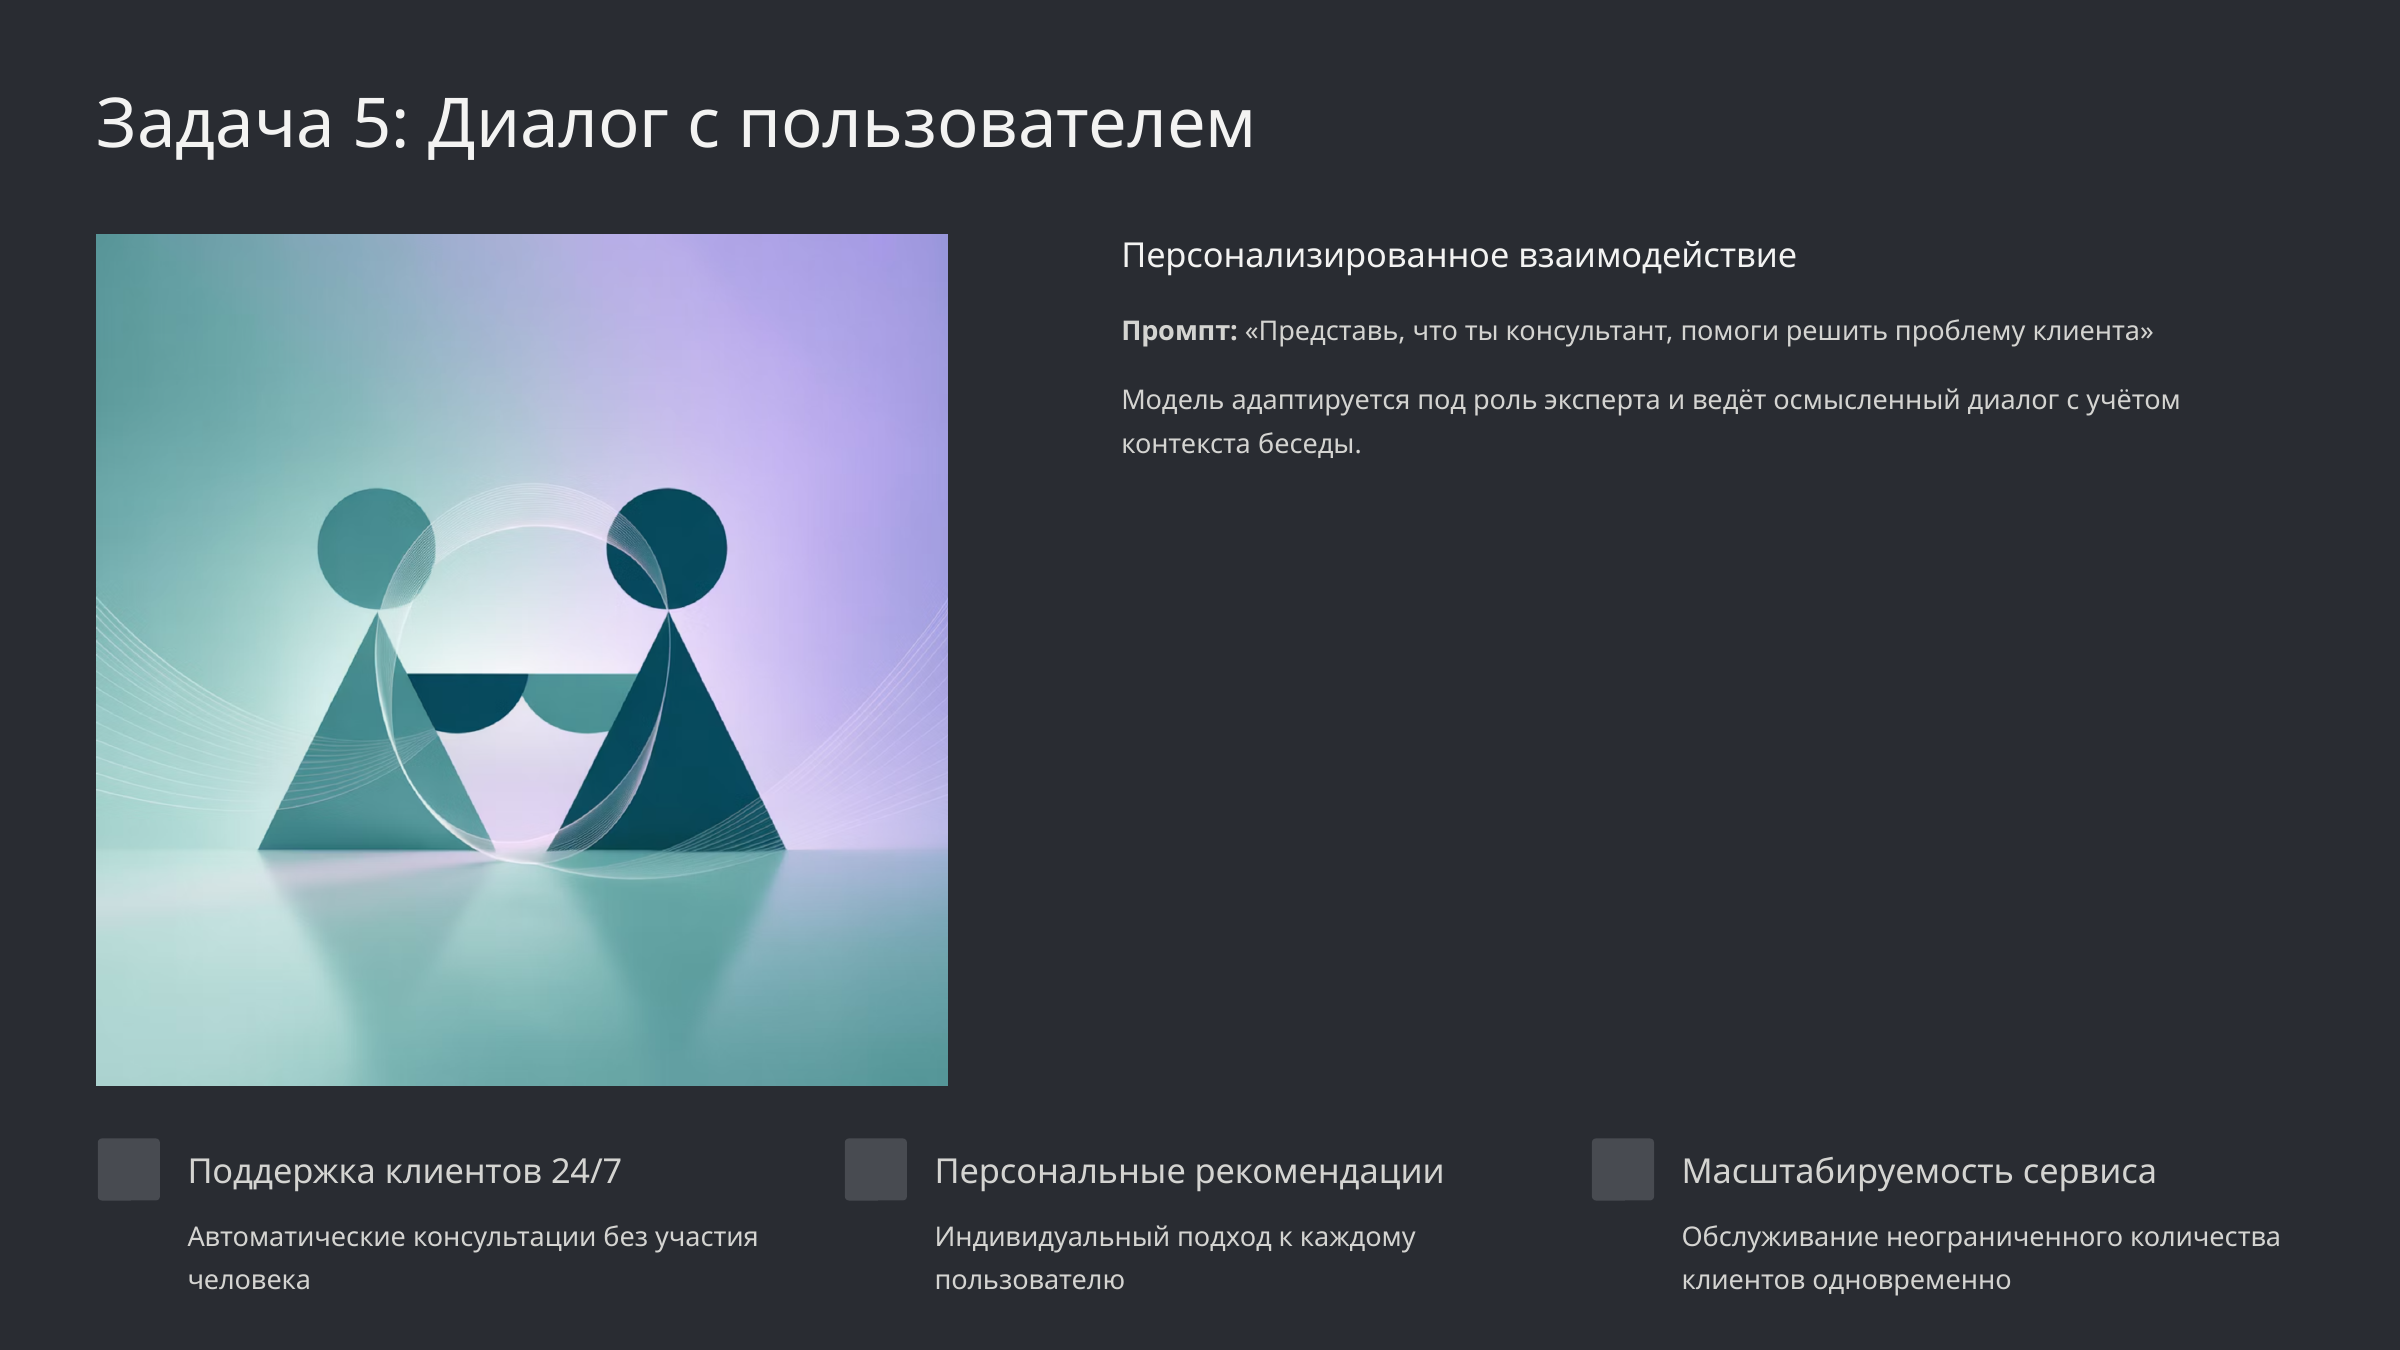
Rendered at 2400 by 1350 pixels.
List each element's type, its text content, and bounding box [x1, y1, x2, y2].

text_box Поддержка клиентов 24/7 [187, 1147, 628, 1191]
text_box Персонализированное взаимодействие [1121, 231, 1782, 275]
text_box Обслуживание неограниченного количества клиентов одновременно [1681, 1207, 2305, 1296]
text_box Масштабируемость сервиса [1681, 1147, 2145, 1191]
text_box Задача 5: Диалог с пользователем [96, 75, 1242, 163]
picture [96, 234, 948, 1086]
text_box Промпт: «Представь, что ты консультант, помоги решить проблему клиента» [1121, 301, 2305, 346]
text_box [844, 1138, 907, 1201]
text_box Персональные рекомендации [934, 1147, 1433, 1191]
text_box Индивидуальный подход к каждому пользователю [934, 1207, 1558, 1296]
text_box [1591, 1138, 1655, 1201]
text_box [97, 1138, 160, 1201]
text_box Автоматические консультации без участия человека [187, 1207, 811, 1296]
text_box Модель адаптируется под роль эксперта и ведёт осмысленный диалог с учётом контекста беседы. [1121, 370, 2305, 460]
